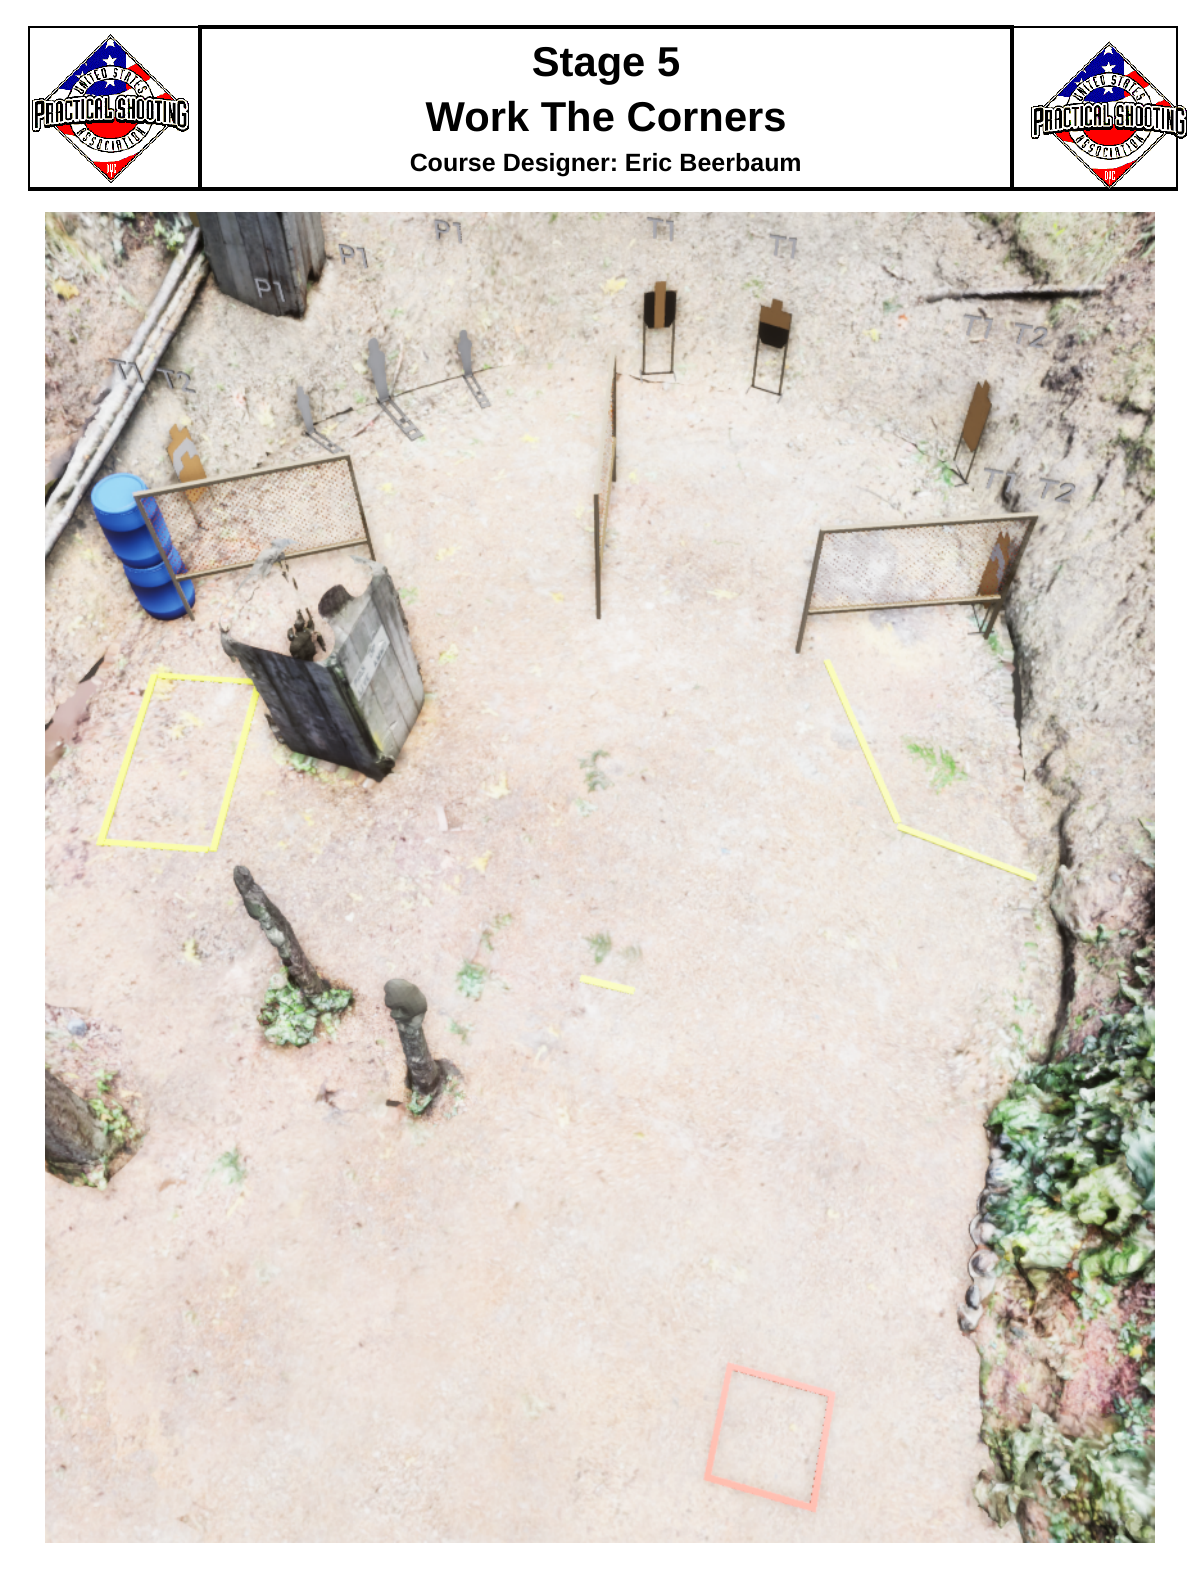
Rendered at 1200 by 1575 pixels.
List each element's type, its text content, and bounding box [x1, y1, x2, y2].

picture [24, 33, 199, 186]
table_header [1014, 28, 1176, 187]
picture [44, 212, 1156, 1543]
picture [1022, 40, 1197, 193]
table_header Stage 5 Work The Corners Course Designer: Eric Beerbaum [202, 29, 1010, 187]
table_header [30, 28, 198, 32]
